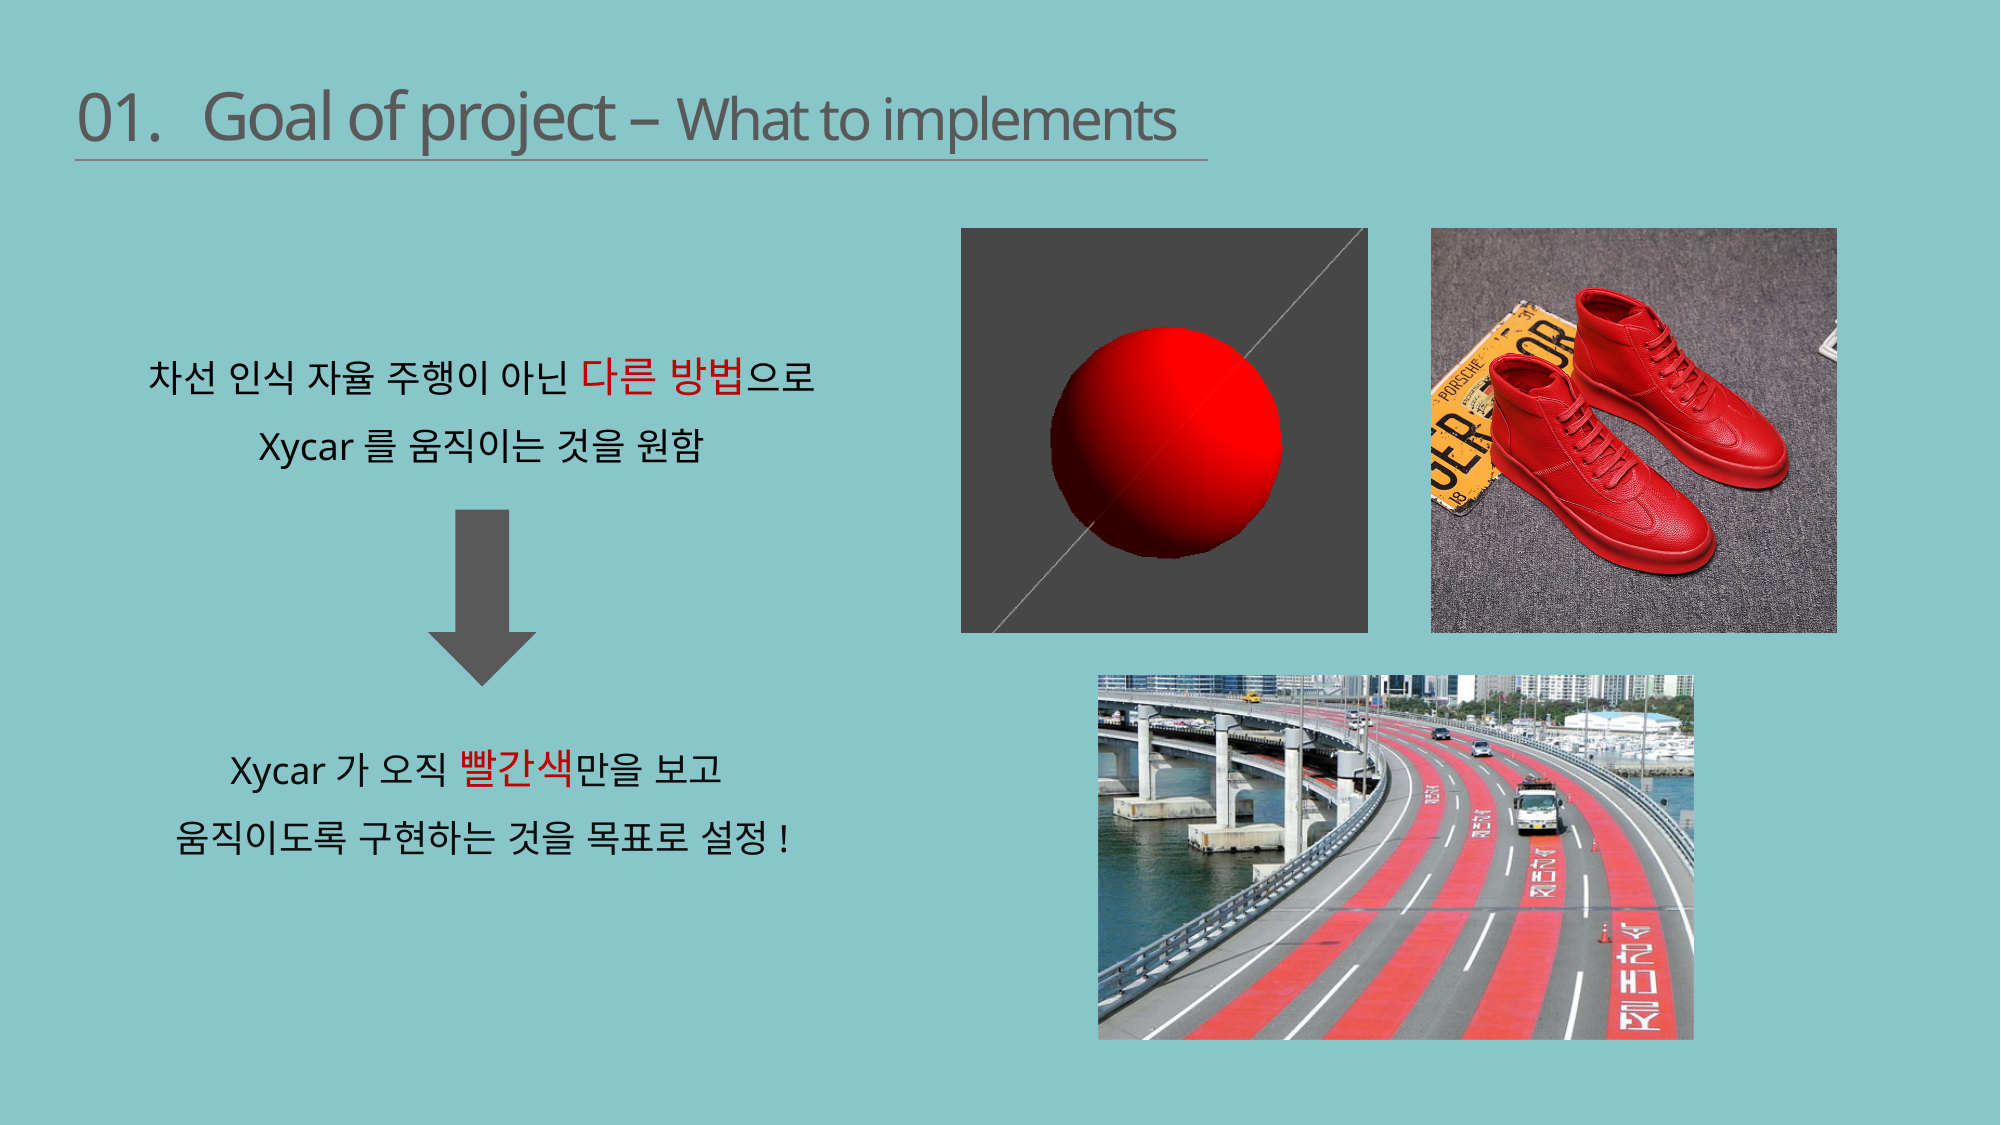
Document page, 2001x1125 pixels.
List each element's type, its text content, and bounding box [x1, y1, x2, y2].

text_box [427, 509, 537, 687]
text_box Xycar가 오직 빨간색만을 보고 움직이도록 구현하는 것을 목표로 설정! [135, 710, 830, 868]
text_box 차선 인식 자율 주행이 아닌 다른 방법으로 Xycar를 움직이는 것을 원함 [100, 318, 864, 476]
picture [1098, 675, 1694, 1040]
text_box 01. [61, 67, 180, 162]
text_box Goal of project – What to implements [186, 66, 1194, 159]
picture [1431, 228, 1837, 633]
picture [961, 228, 1368, 633]
